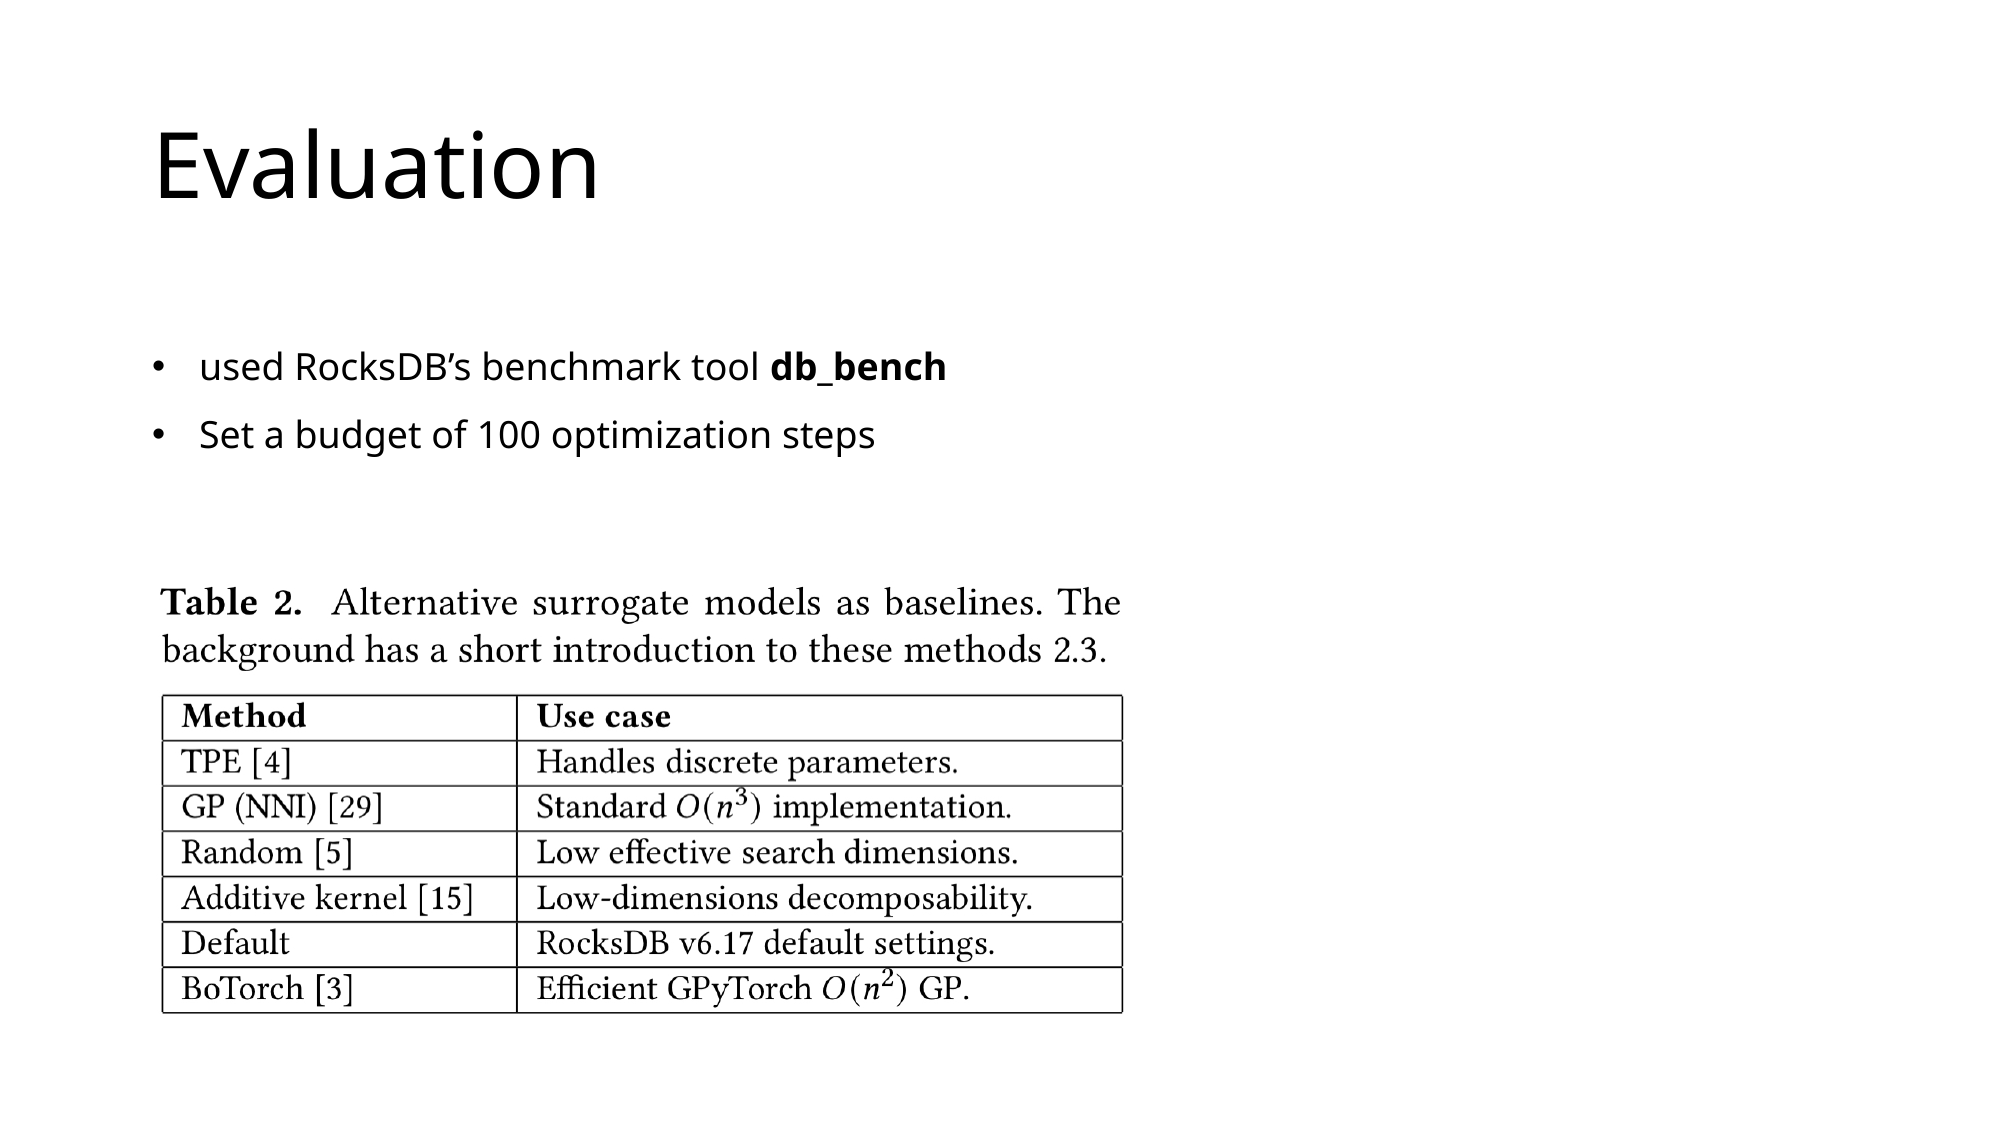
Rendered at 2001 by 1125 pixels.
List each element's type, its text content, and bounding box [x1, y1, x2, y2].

title Evaluation [137, 59, 1863, 278]
text_box used RocksDB’s benchmark tool db_bench Set a budget of 100 optimization steps [137, 313, 1320, 464]
picture [137, 562, 1144, 1025]
